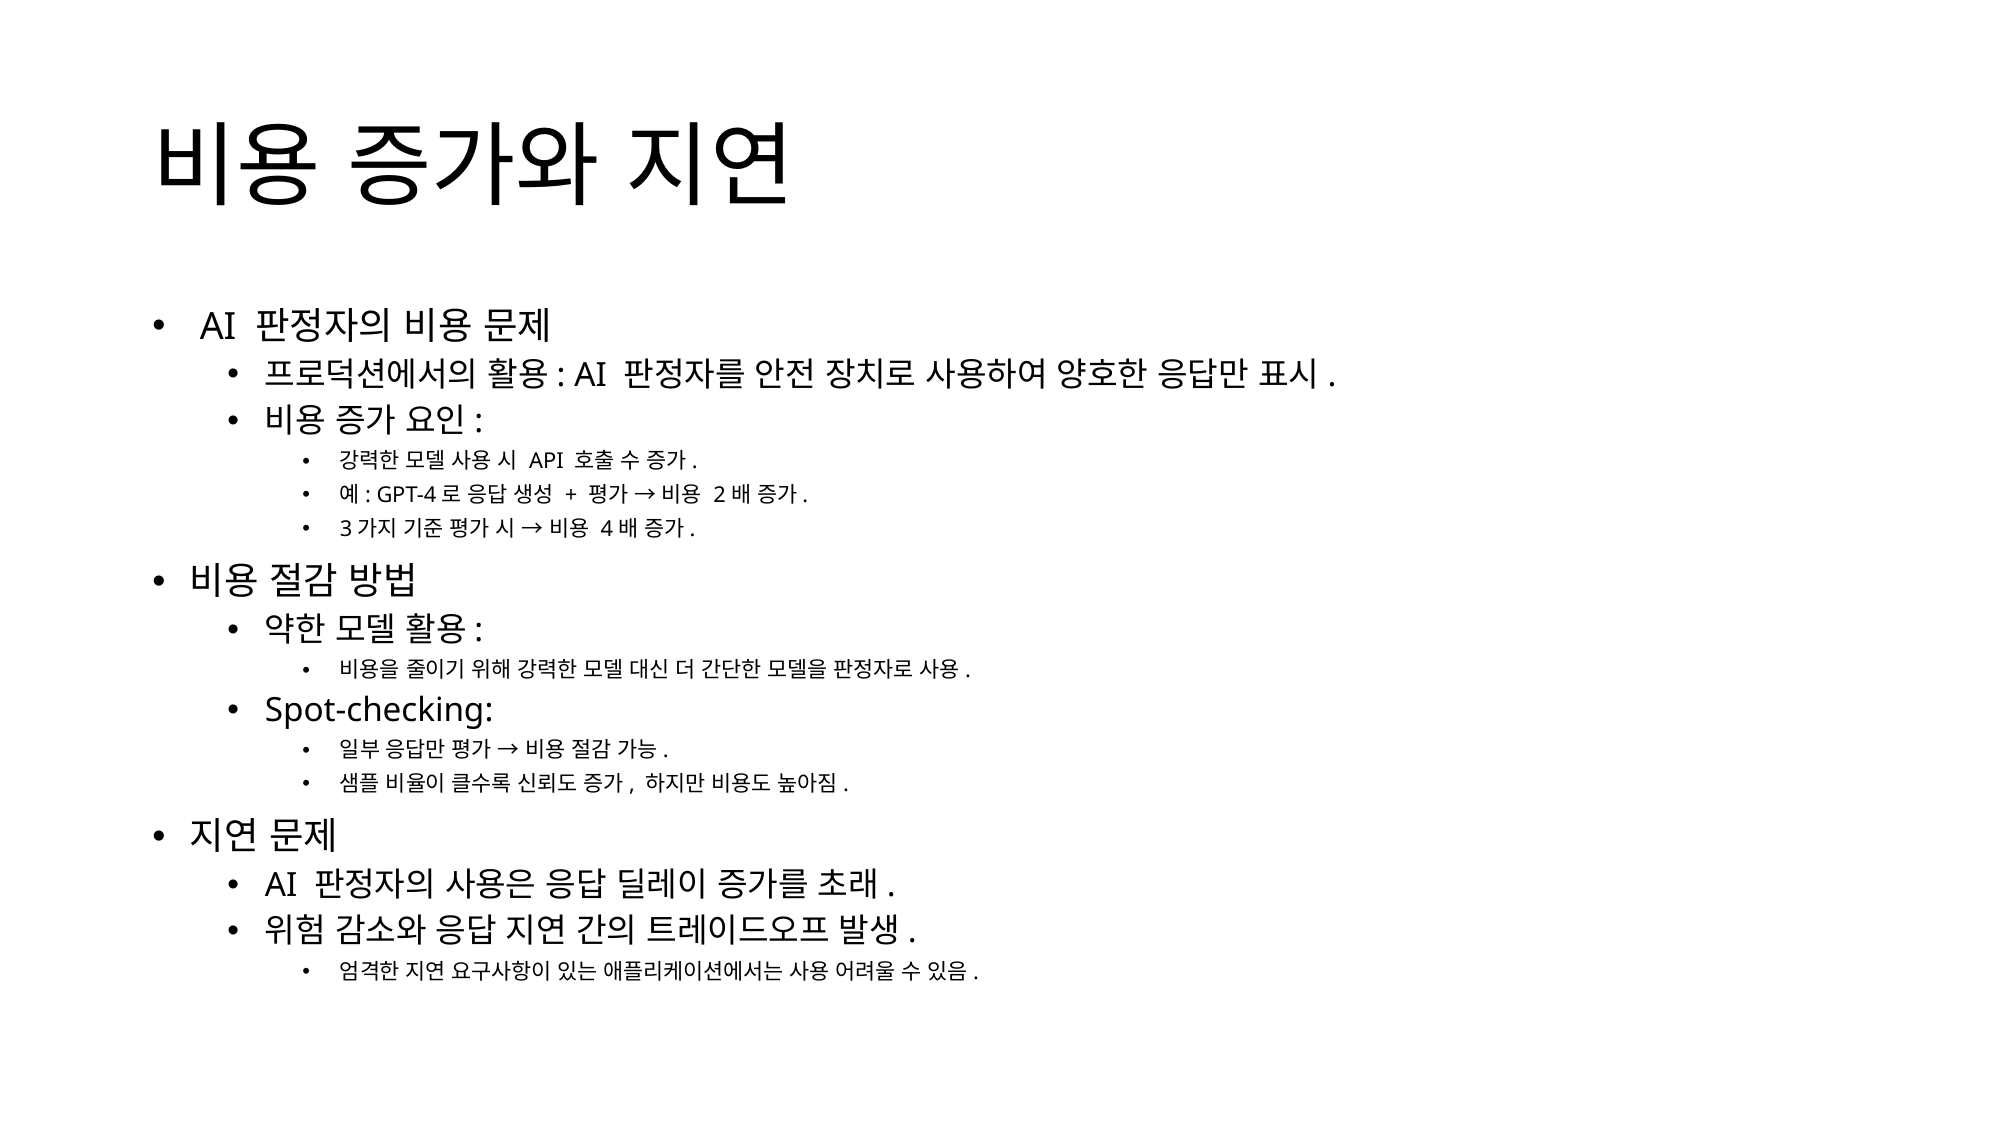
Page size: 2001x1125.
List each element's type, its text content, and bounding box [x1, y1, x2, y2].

list AI 판정자의 비용 문제 프로덕션에서의 활용: AI 판정자를 안전 장치로 사용하여 양호한 응답만 표시. 비용 증가 요인: 강력한 모델 사용 시 API 호출 수 증가. 예: GPT-4로 응답 생성 + 평가 → 비용 2배 증가. 3가지 기준 평가 시 → 비용 4배 증가. 비용 절감 방법 약한 모델 활용: 비용을 줄이기 위해 강력한 모델 대신 더 간단한 모델을 판정자로 사용. Spot-checking: 일부 응답만 평가 → 비용 절감 가능. 샘플 비율이 클수록 신뢰도 증가, 하지만 비용도 높아짐. 지연 문제 AI 판정자의 사용은 응답 딜레이 증가를 초래. 위험 감소와 응답 지연 간의 트레이드오프 발생. 엄격한 지연 요구사항이 있는 애플리케이션에서는 사용 어려울 수 있음. [137, 299, 1863, 1014]
title 비용 증가와 지연 [137, 59, 1863, 278]
